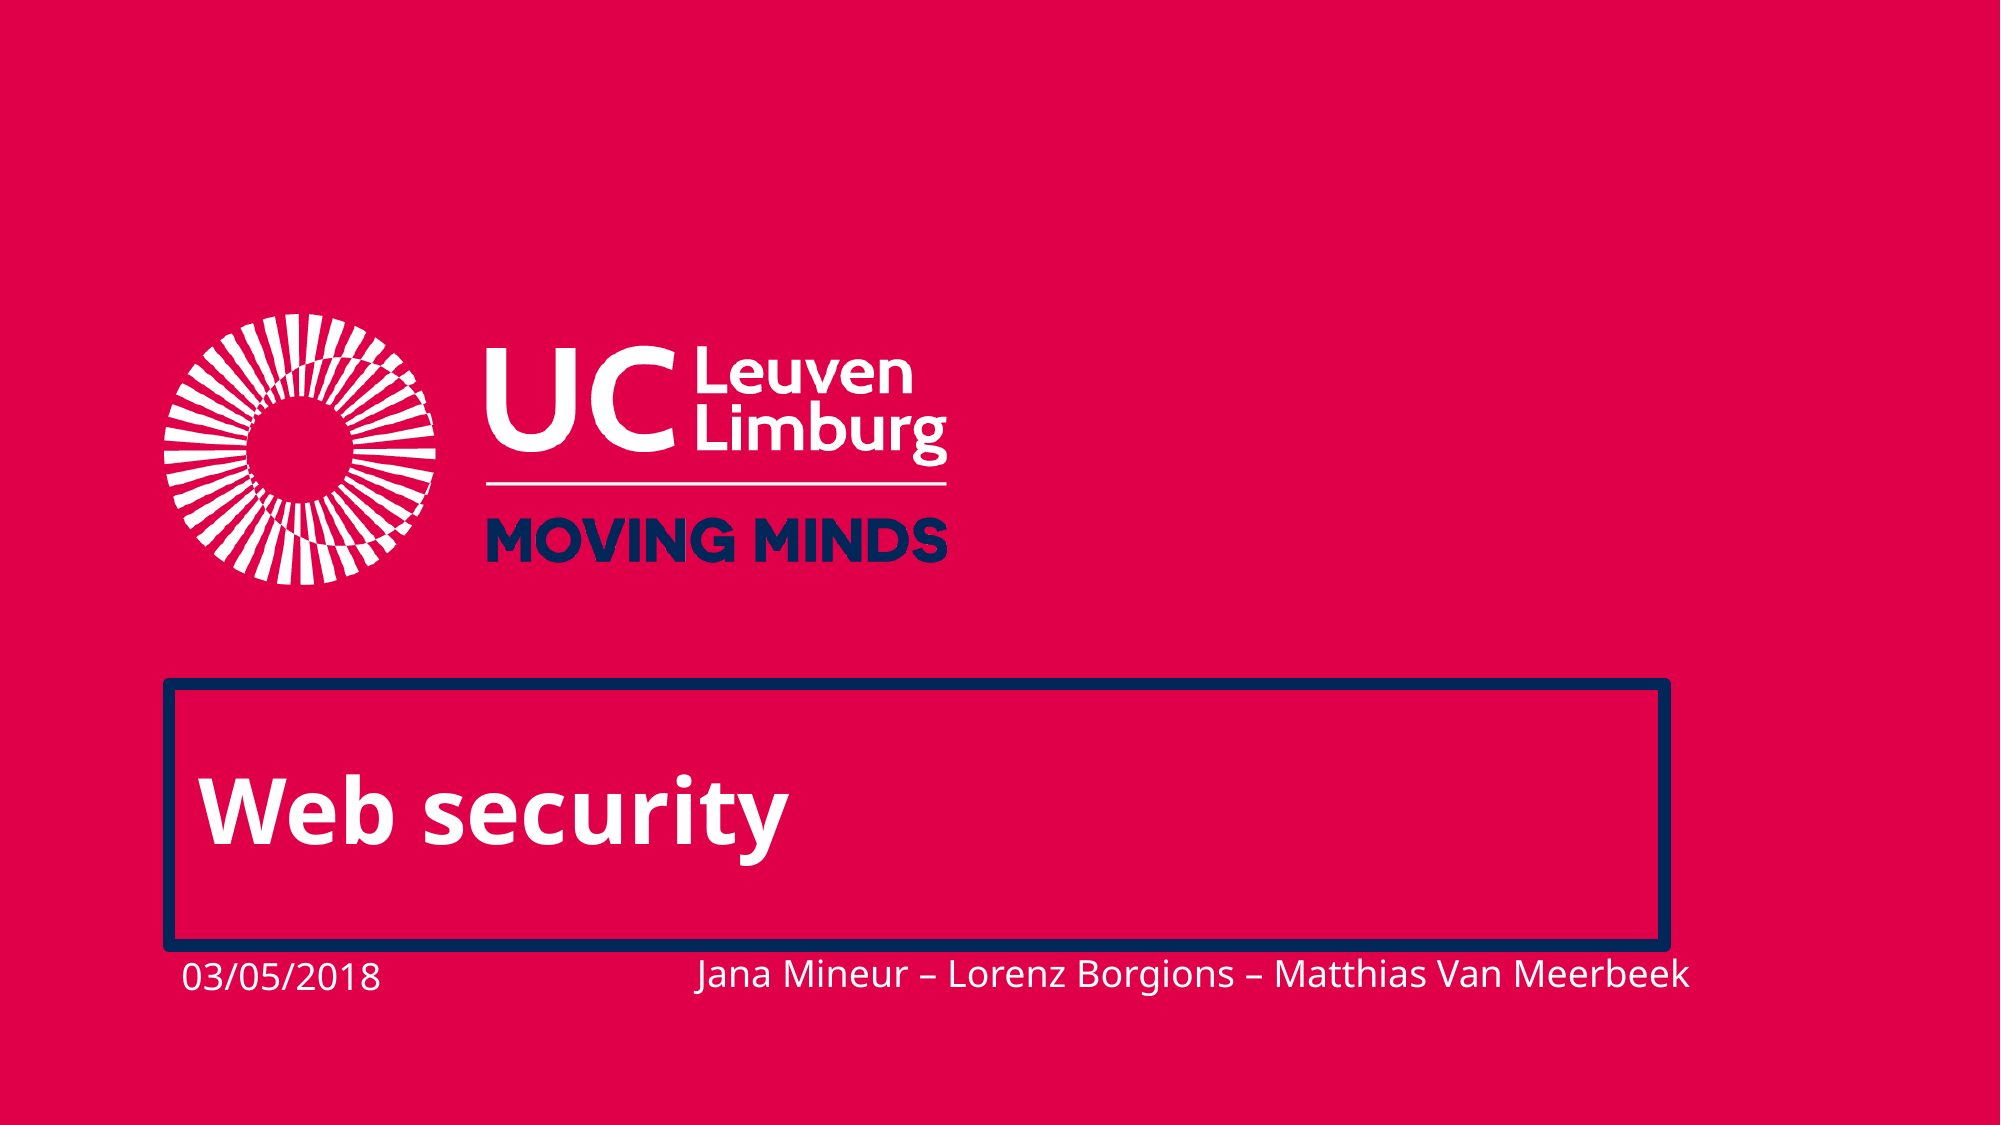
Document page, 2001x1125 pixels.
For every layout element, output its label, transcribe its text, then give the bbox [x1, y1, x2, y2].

text_box Jana Mineur – Lorenz Borgions – Matthias Van Meerbeek [682, 942, 1706, 1003]
picture [164, 314, 947, 585]
text_box 03/05/2018 [166, 946, 397, 1006]
title Web security [163, 678, 1671, 952]
